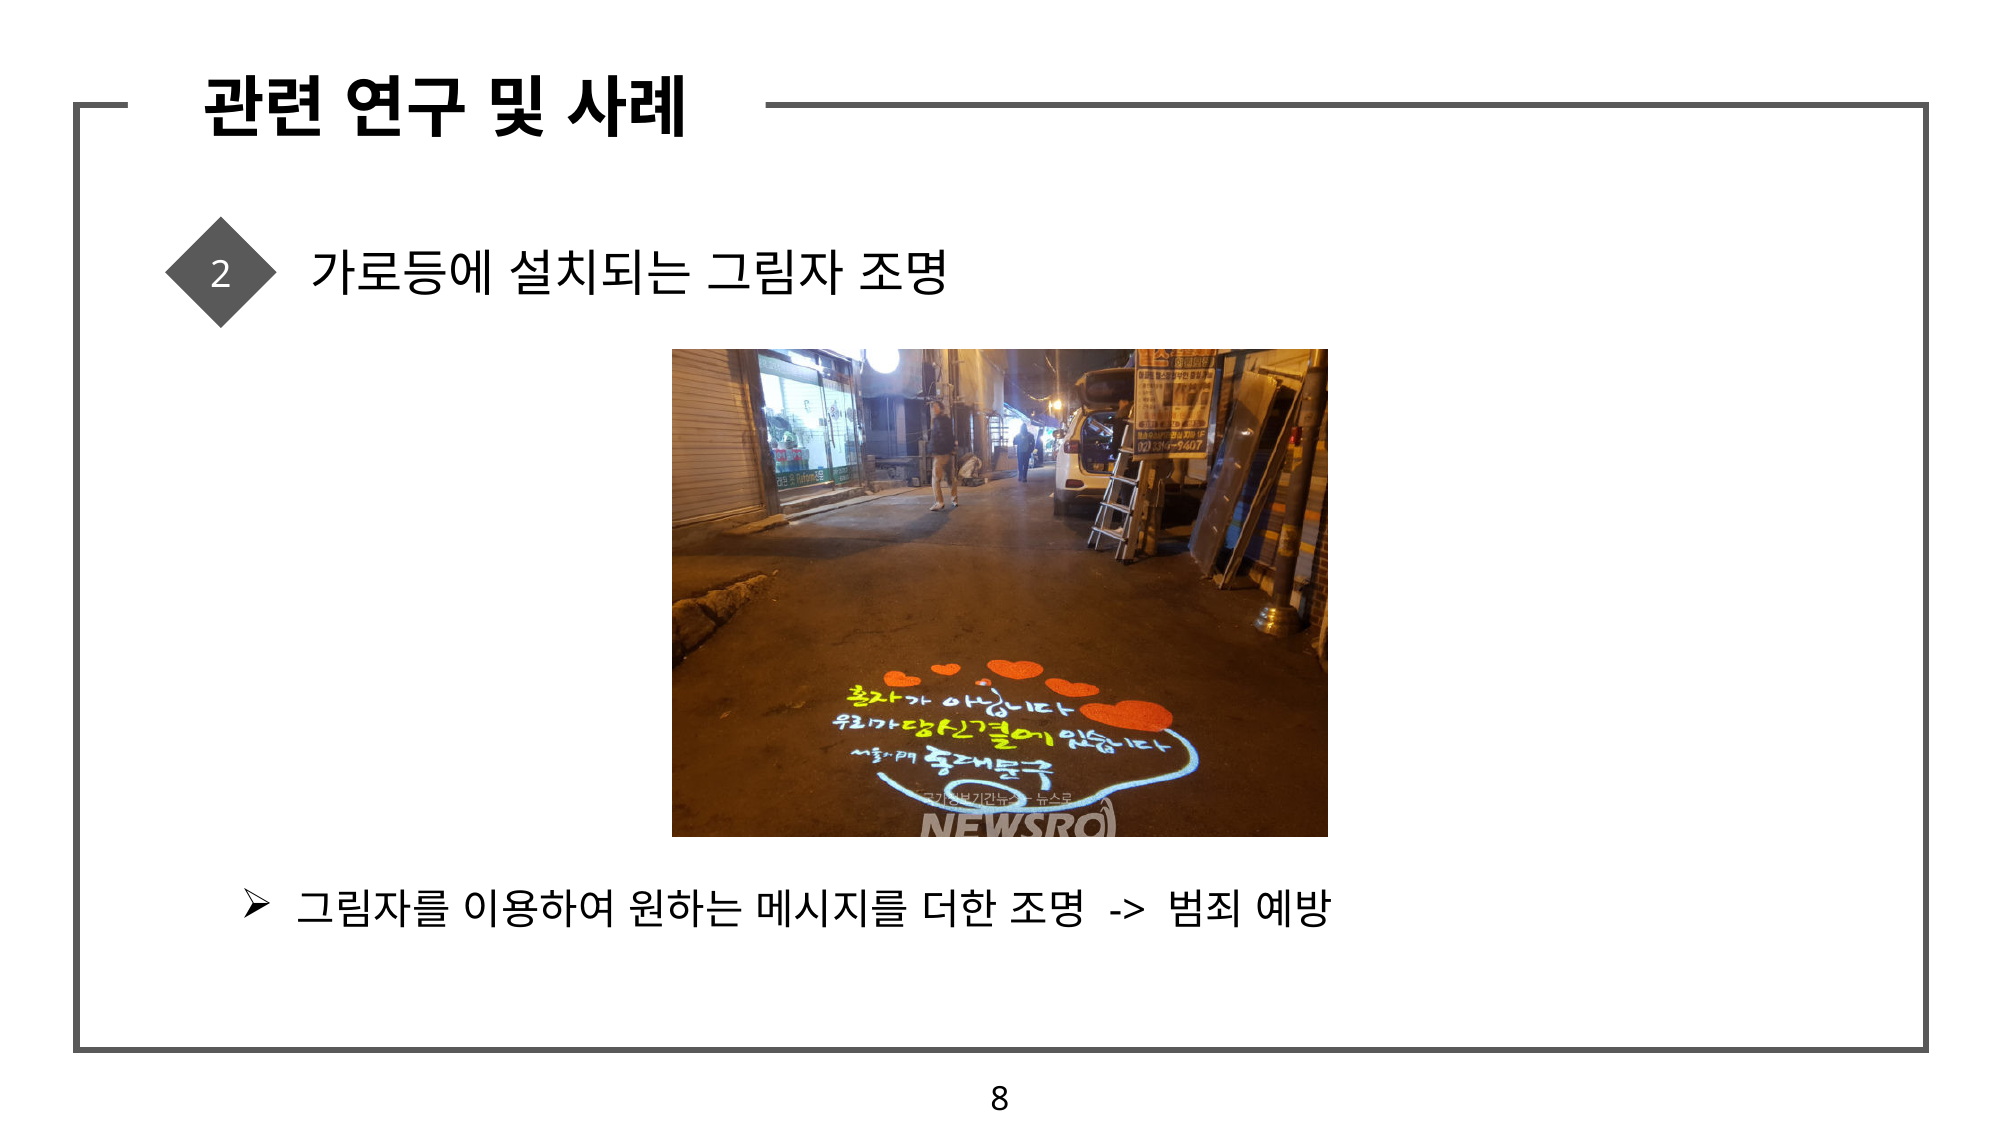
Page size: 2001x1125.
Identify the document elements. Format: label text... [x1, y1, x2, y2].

text_box 2 [163, 214, 279, 330]
text_box [76, 104, 1927, 1051]
text_box 관련 연구 및 사례 [127, 57, 766, 152]
text_box 가로등에 설치되는 그림자 조명 [296, 234, 1208, 310]
picture [672, 349, 1328, 837]
text_box 8 [964, 1069, 1036, 1125]
text_box 그림자를 이용하여 원하는 메시지를 더한 조명 -> 범죄 예방 [225, 875, 1775, 941]
